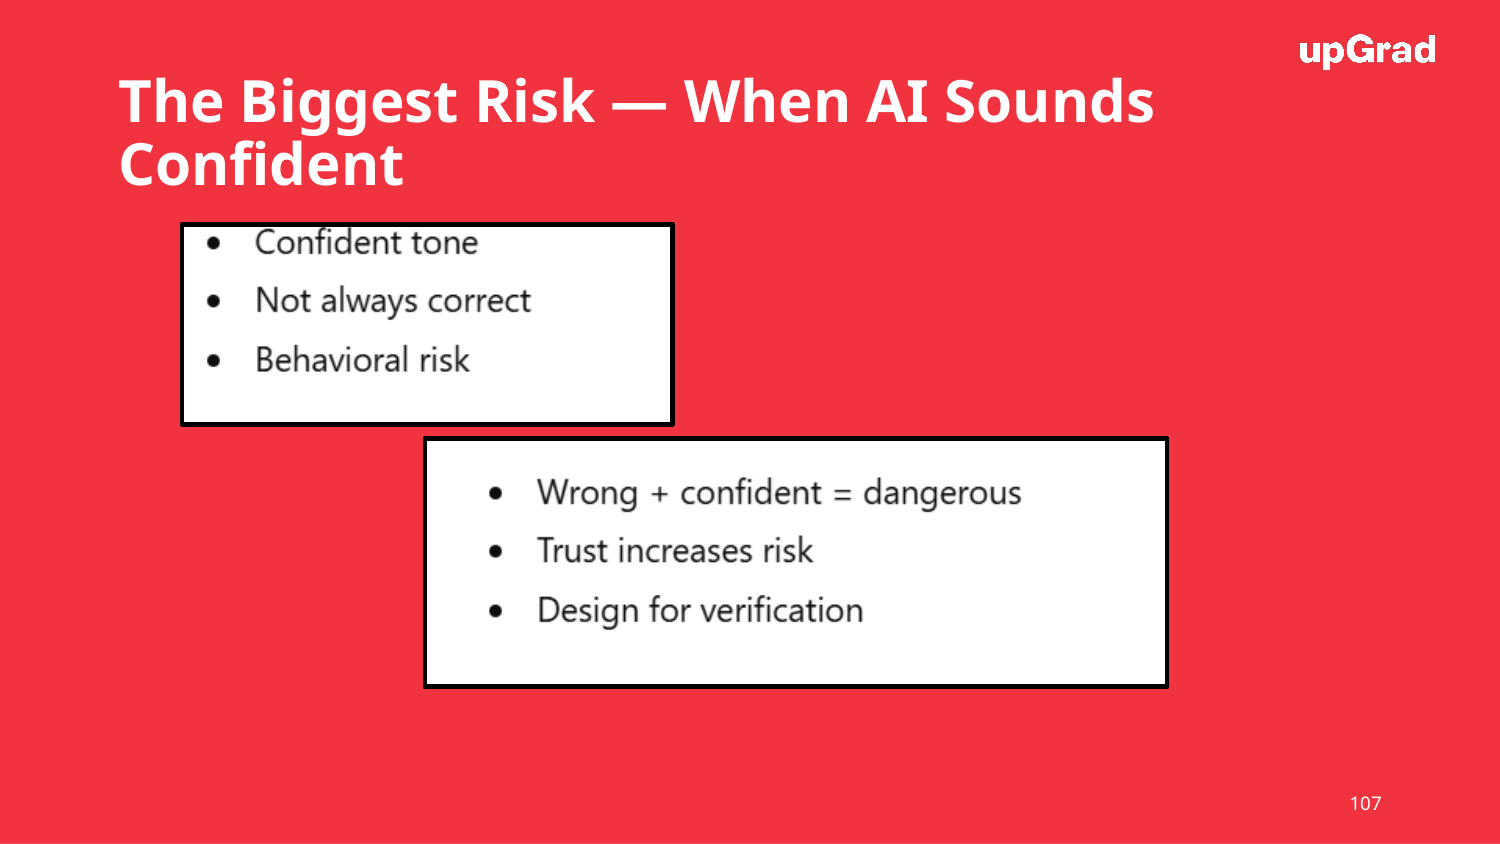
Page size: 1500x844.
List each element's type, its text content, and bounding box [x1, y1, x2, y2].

picture [1300, 34, 1435, 70]
picture [426, 440, 1165, 685]
title The Biggest Risk — When AI Sounds Confident [103, 89, 1440, 182]
slide_number 107 [1059, 782, 1397, 827]
picture [183, 226, 671, 423]
